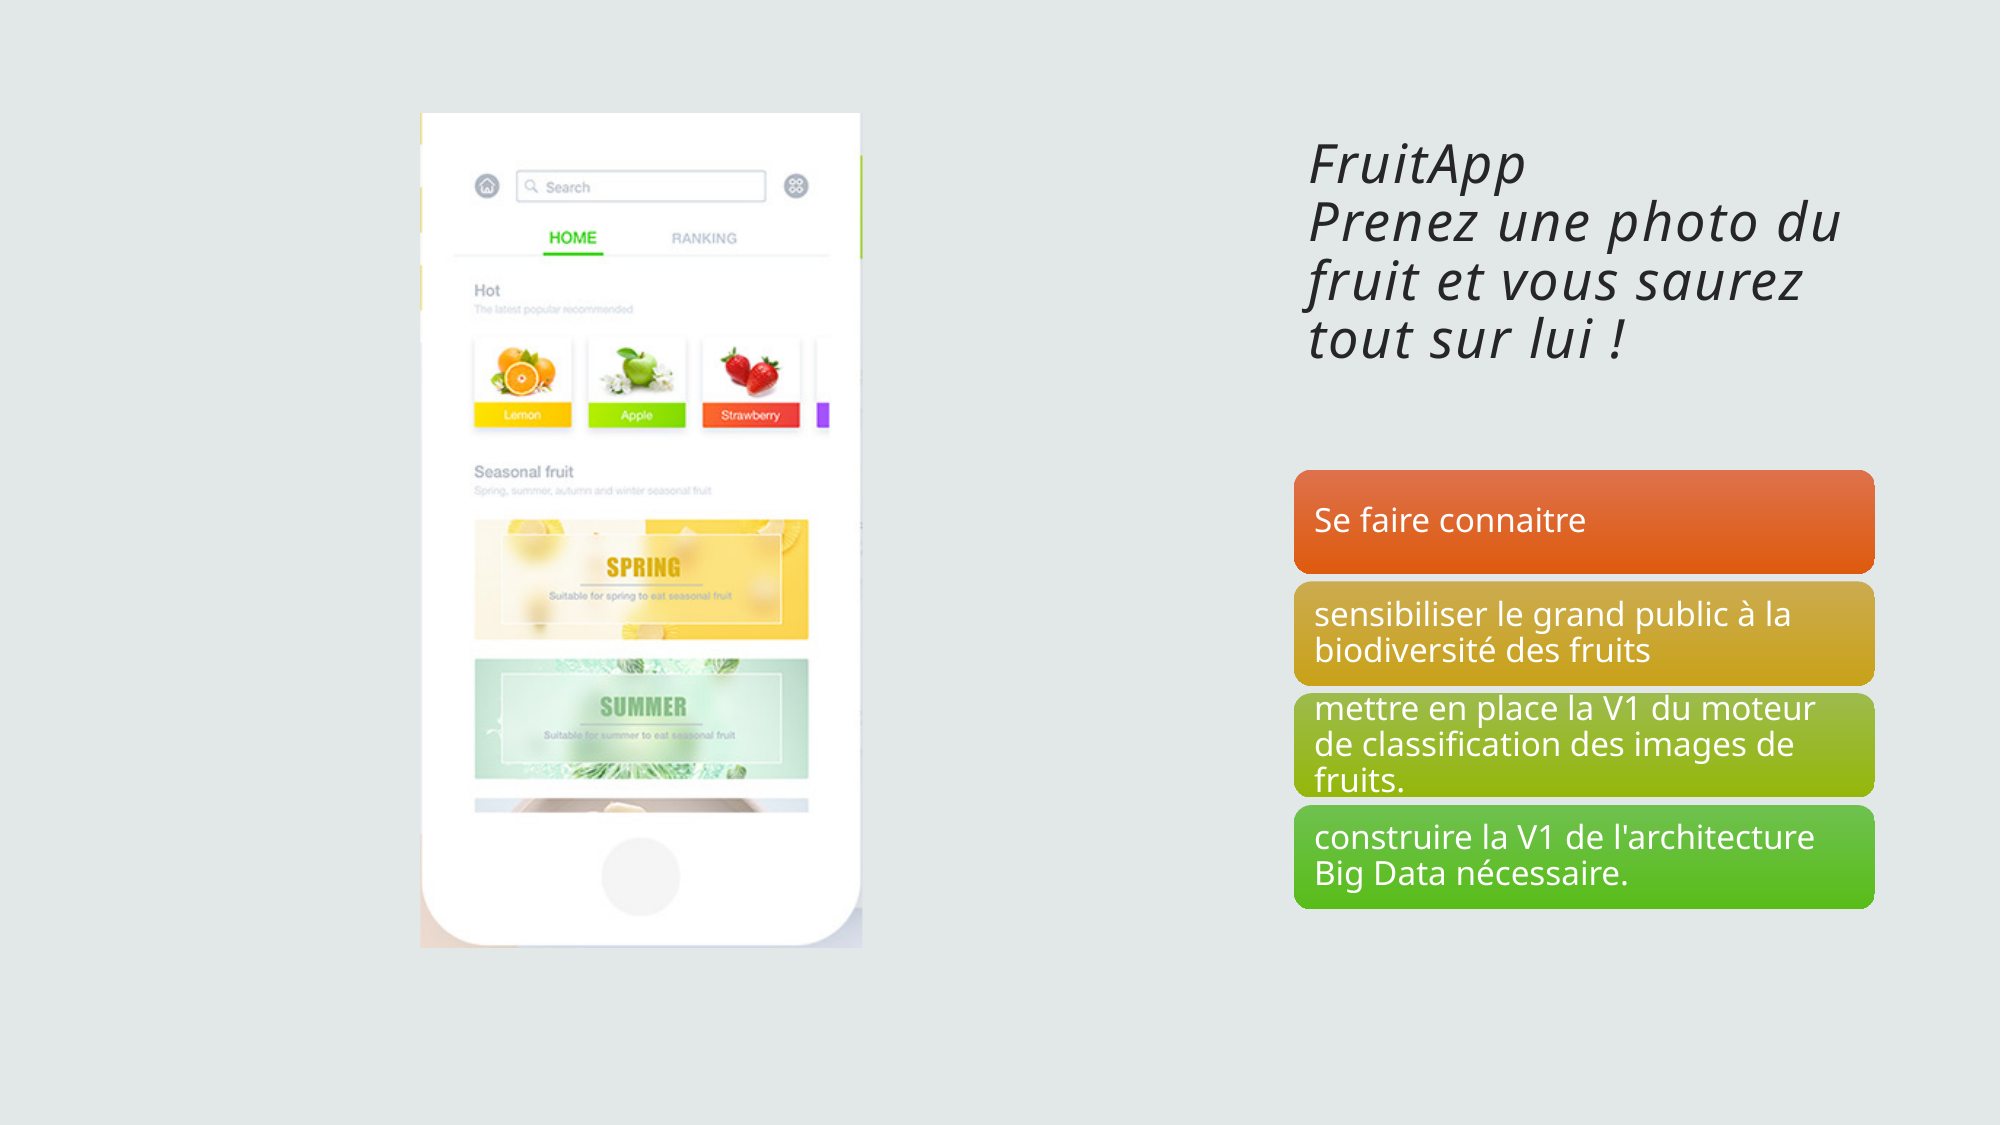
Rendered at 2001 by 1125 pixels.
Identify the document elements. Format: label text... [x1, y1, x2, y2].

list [420, 113, 863, 948]
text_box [1294, 430, 1875, 949]
title FruitApp Prenez une photo du fruit et vous saurez tout sur lui ! [1293, 113, 1875, 394]
